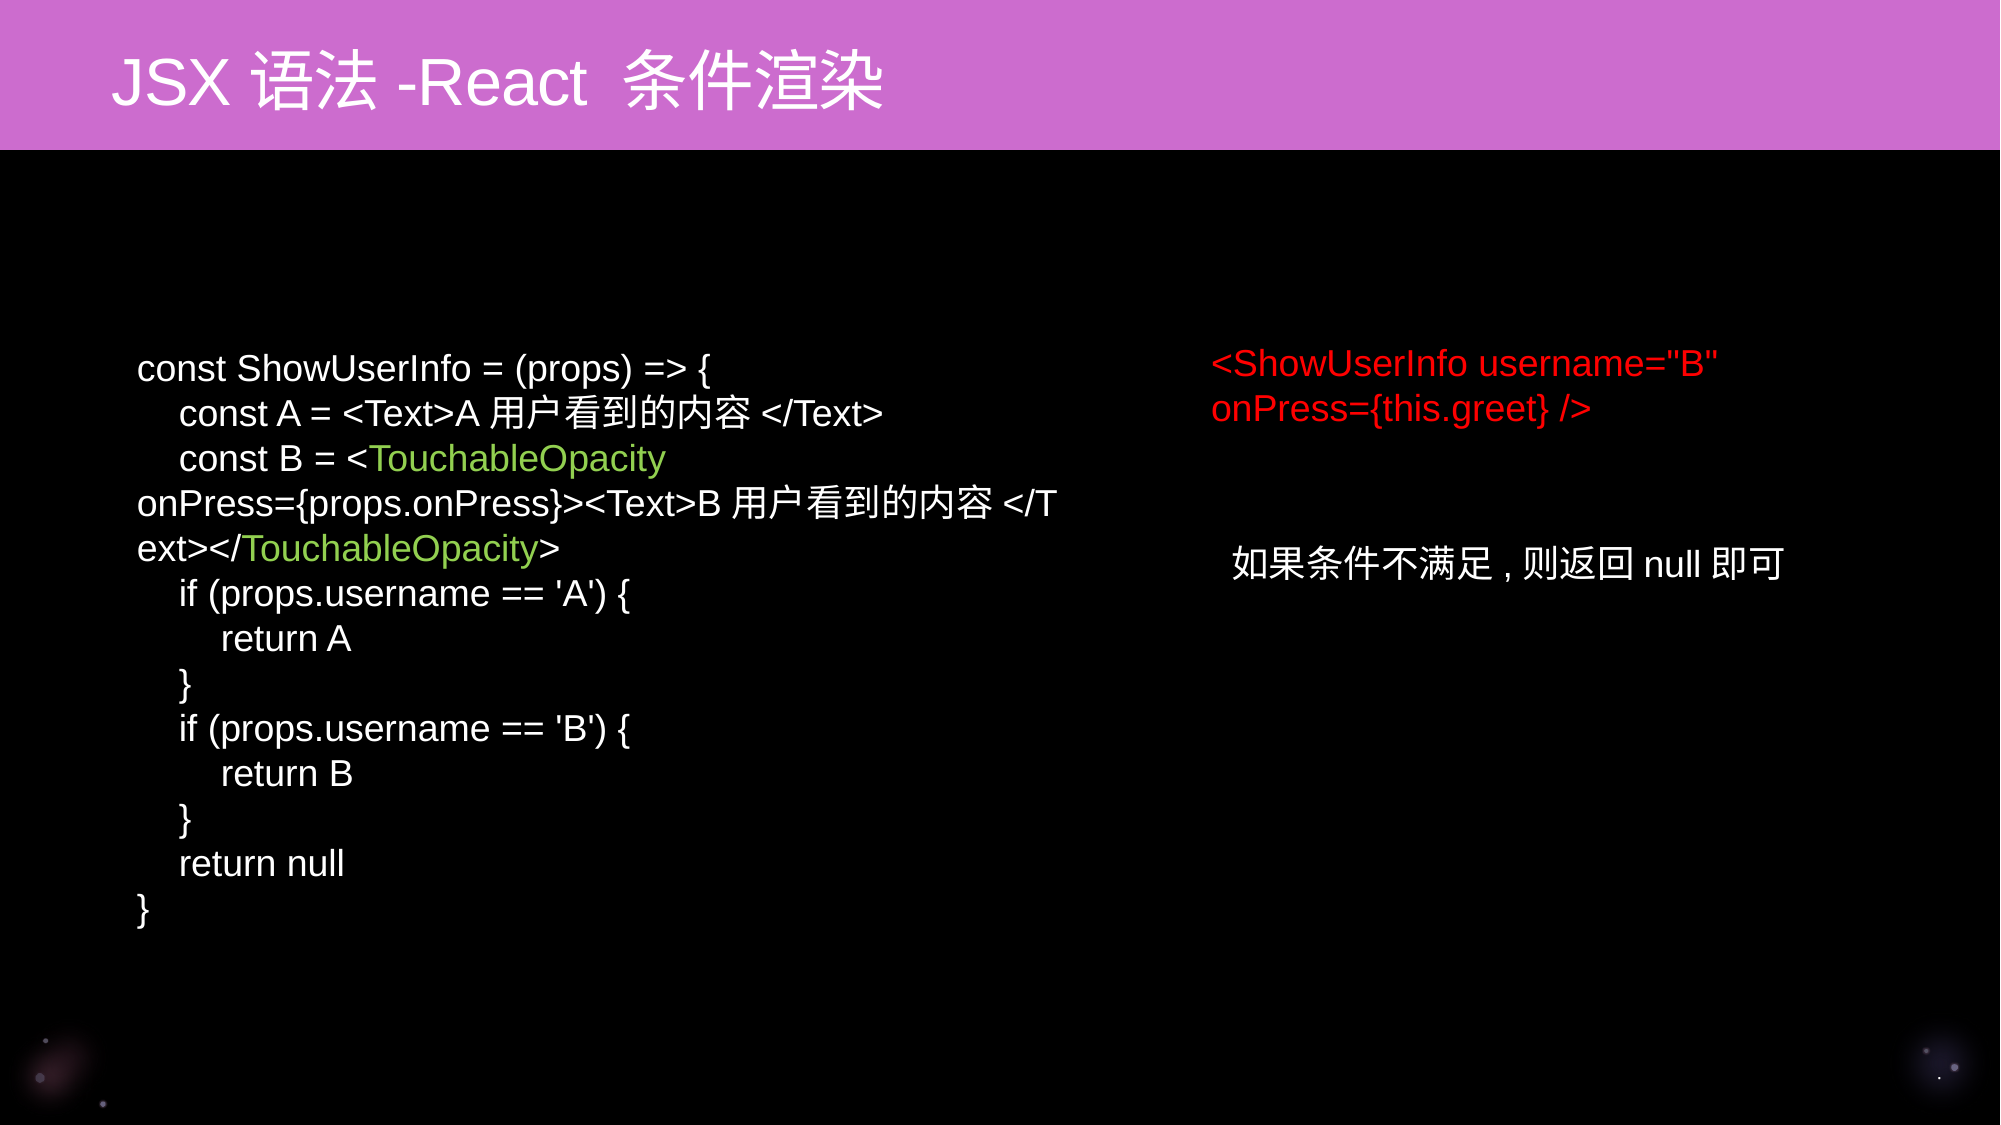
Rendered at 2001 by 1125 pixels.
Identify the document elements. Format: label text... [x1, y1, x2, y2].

text_box const ShowUserInfo = (props) => { const A = <Text>A用户看到的内容</Text> const B = <TouchableOpacity onPress={props.onPress}><Text>B用户看到的内容</Text></TouchableOpacity> if (props.username == 'A') { return A } if (props.username == 'B') { return B } return null } [122, 336, 1081, 937]
picture [0, 1008, 119, 1125]
picture [1881, 1002, 2000, 1125]
text_box JSX语法-React 条件渲染 [99, 25, 1901, 125]
text_box [0, 0, 2000, 151]
text_box <ShowUserInfo username="B" onPress={this.greet} /> [1196, 331, 1906, 437]
text_box 如果条件不满足,则返回null即可 [1216, 532, 1808, 592]
